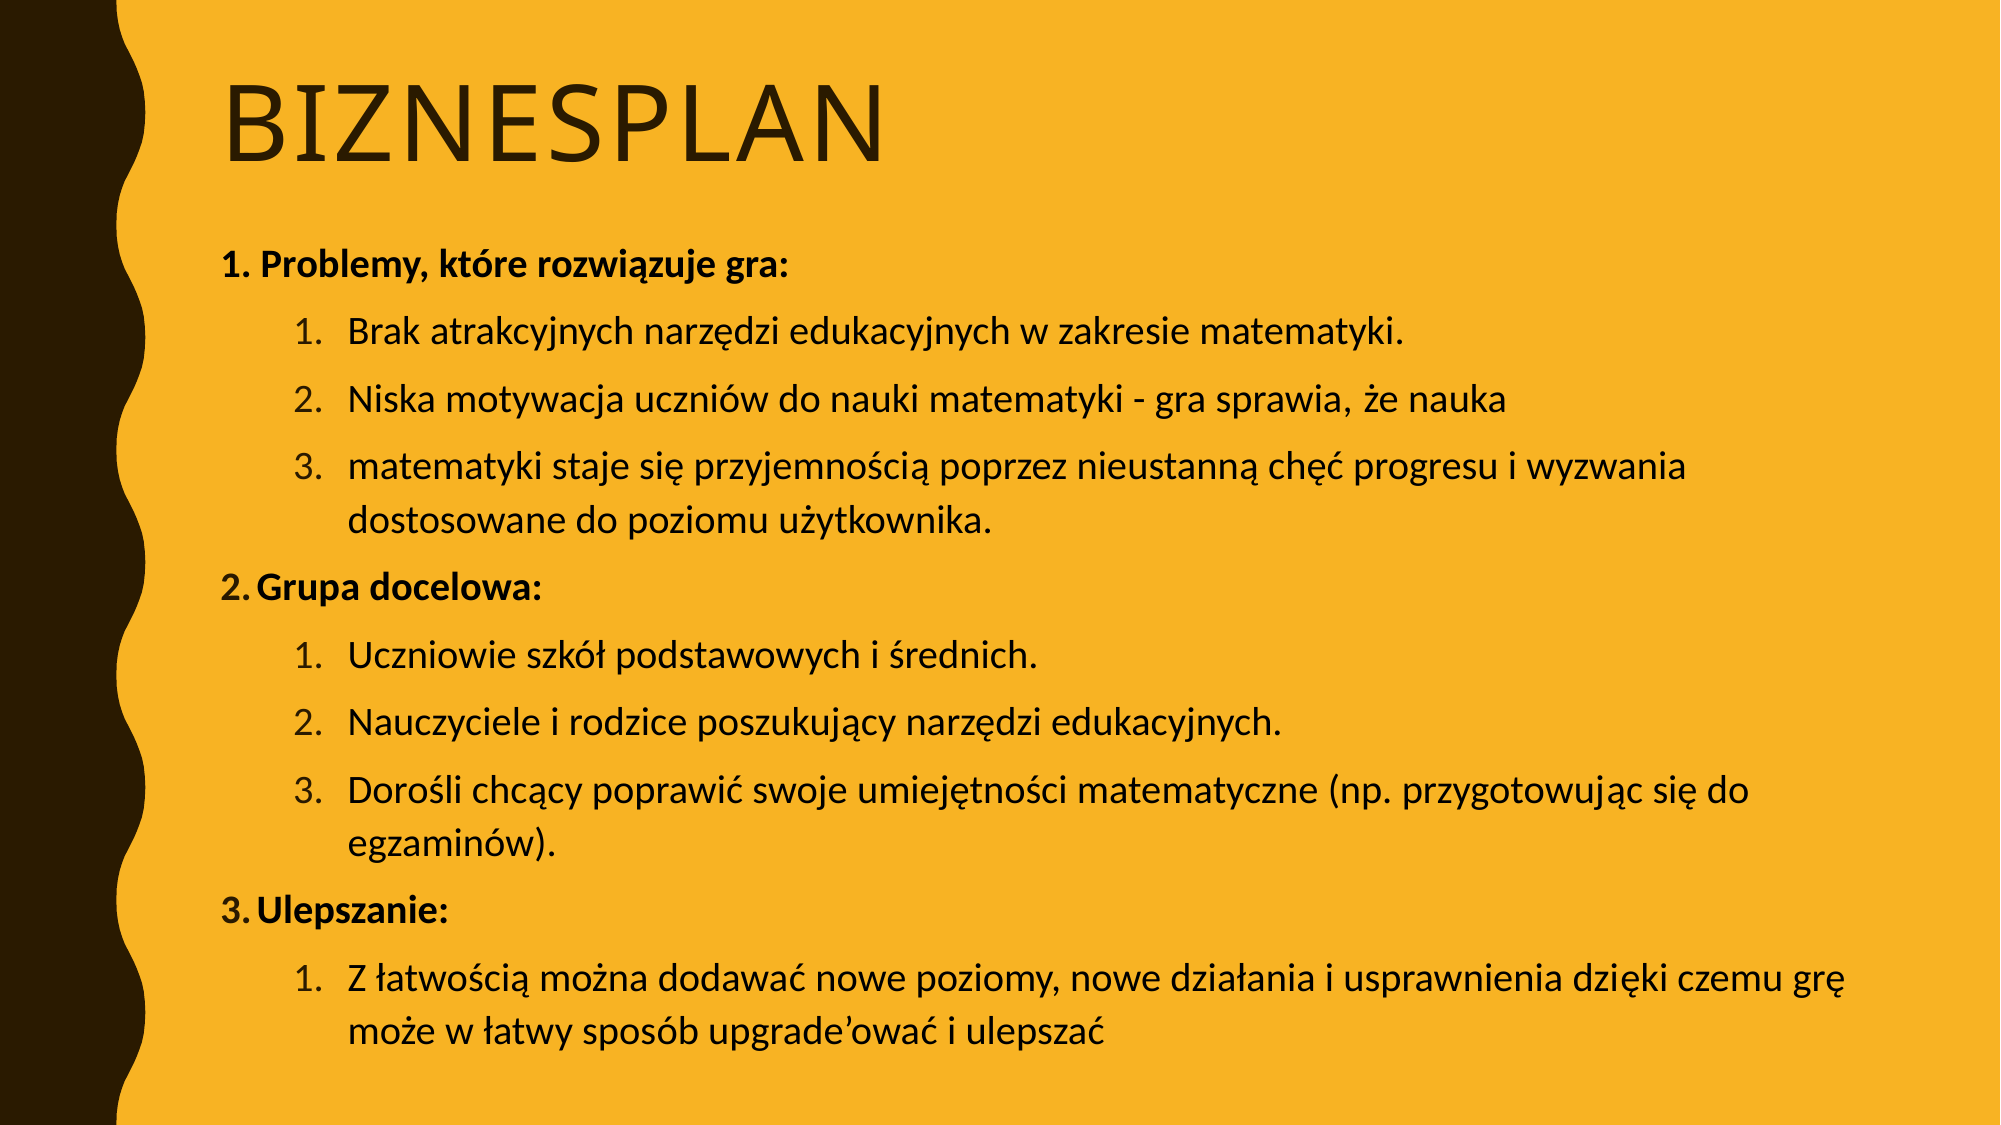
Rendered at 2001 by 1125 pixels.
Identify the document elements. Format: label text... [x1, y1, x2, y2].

title BIZNESPLAN [205, 62, 1875, 224]
list 1. Problemy, które rozwiązuje gra: Brak atrakcyjnych narzędzi edukacyjnych w zakresie matematyki. Niska motywacja uczniów do nauki matematyki - gra sprawia, że nauka matematyki staje się przyjemnością poprzez nieustanną chęć progresu i wyzwania dostosowane do poziomu użytkownika. Grupa docelowa: Uczniowie szkół podstawowych i średnich. Nauczyciele i rodzice poszukujący narzędzi edukacyjnych. Dorośli chcący poprawić swoje umiejętności matematyczne (np. przygotowując się do egzaminów). Ulepszanie: Z łatwością można dodawać nowe poziomy, nowe działania i usprawnienia dzięki czemu grę może w łatwy sposób upgrade’ować i ulepszać [205, 224, 1875, 1063]
